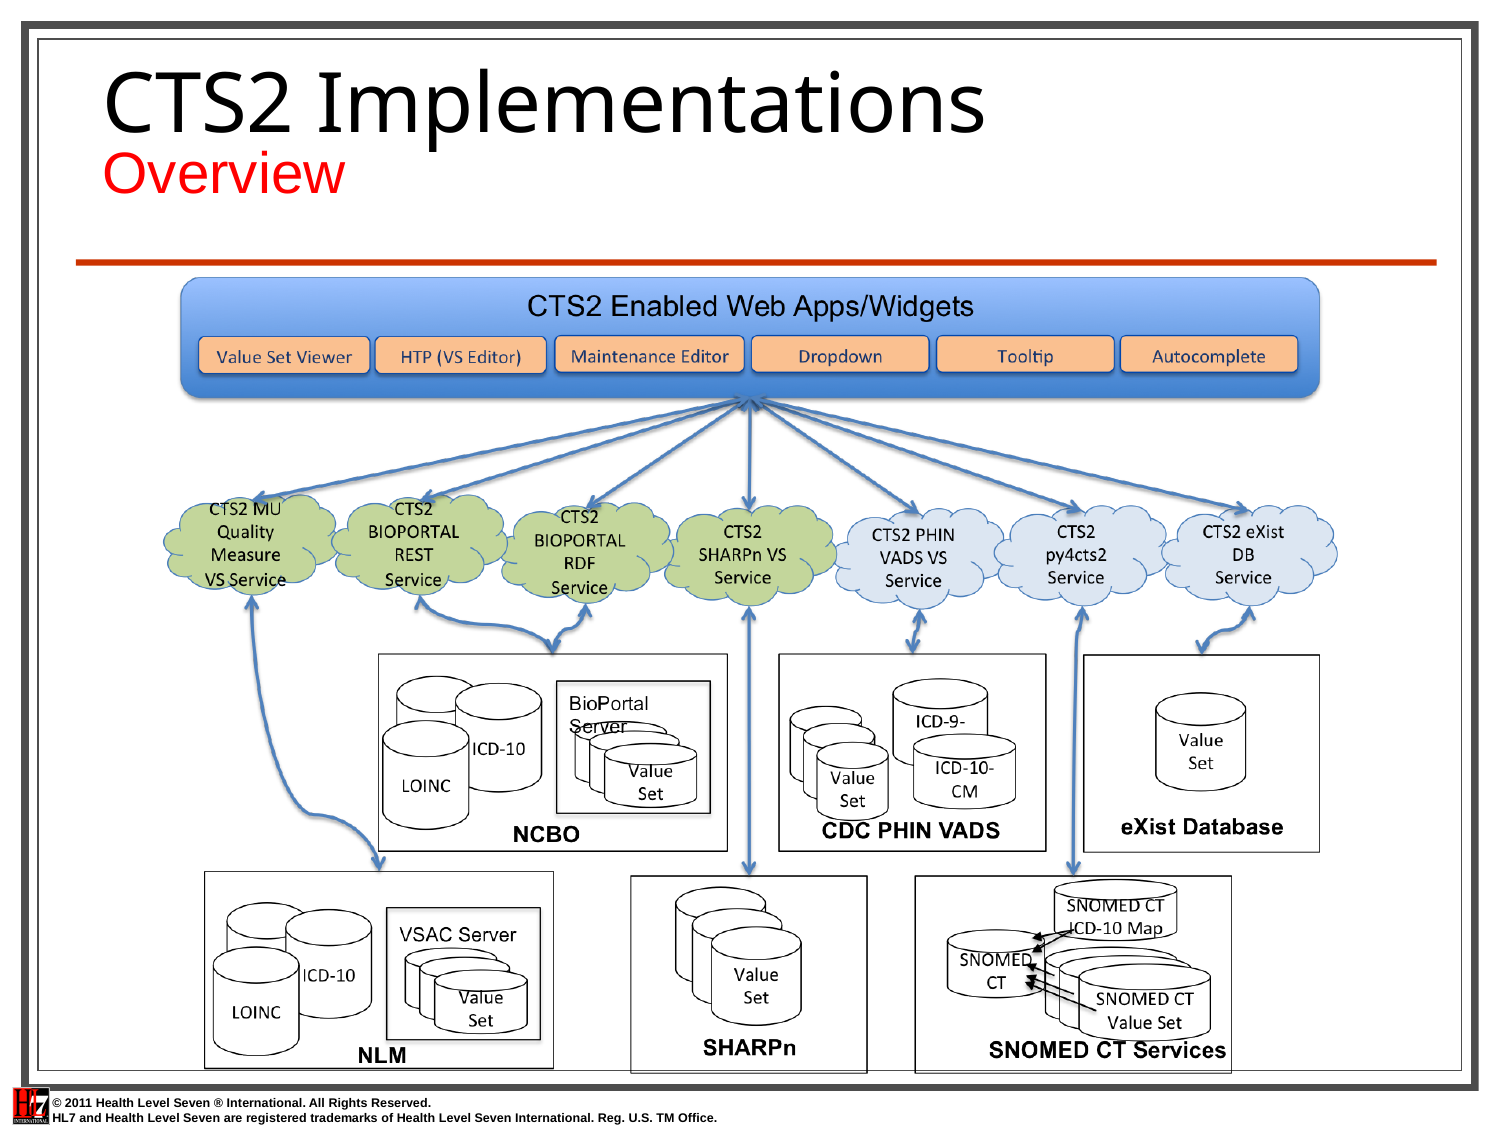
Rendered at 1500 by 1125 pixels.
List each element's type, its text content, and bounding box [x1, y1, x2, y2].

title CTS2 Implementations Overview [87, 77, 1426, 213]
picture [12, 1087, 50, 1125]
picture [162, 274, 1338, 1074]
